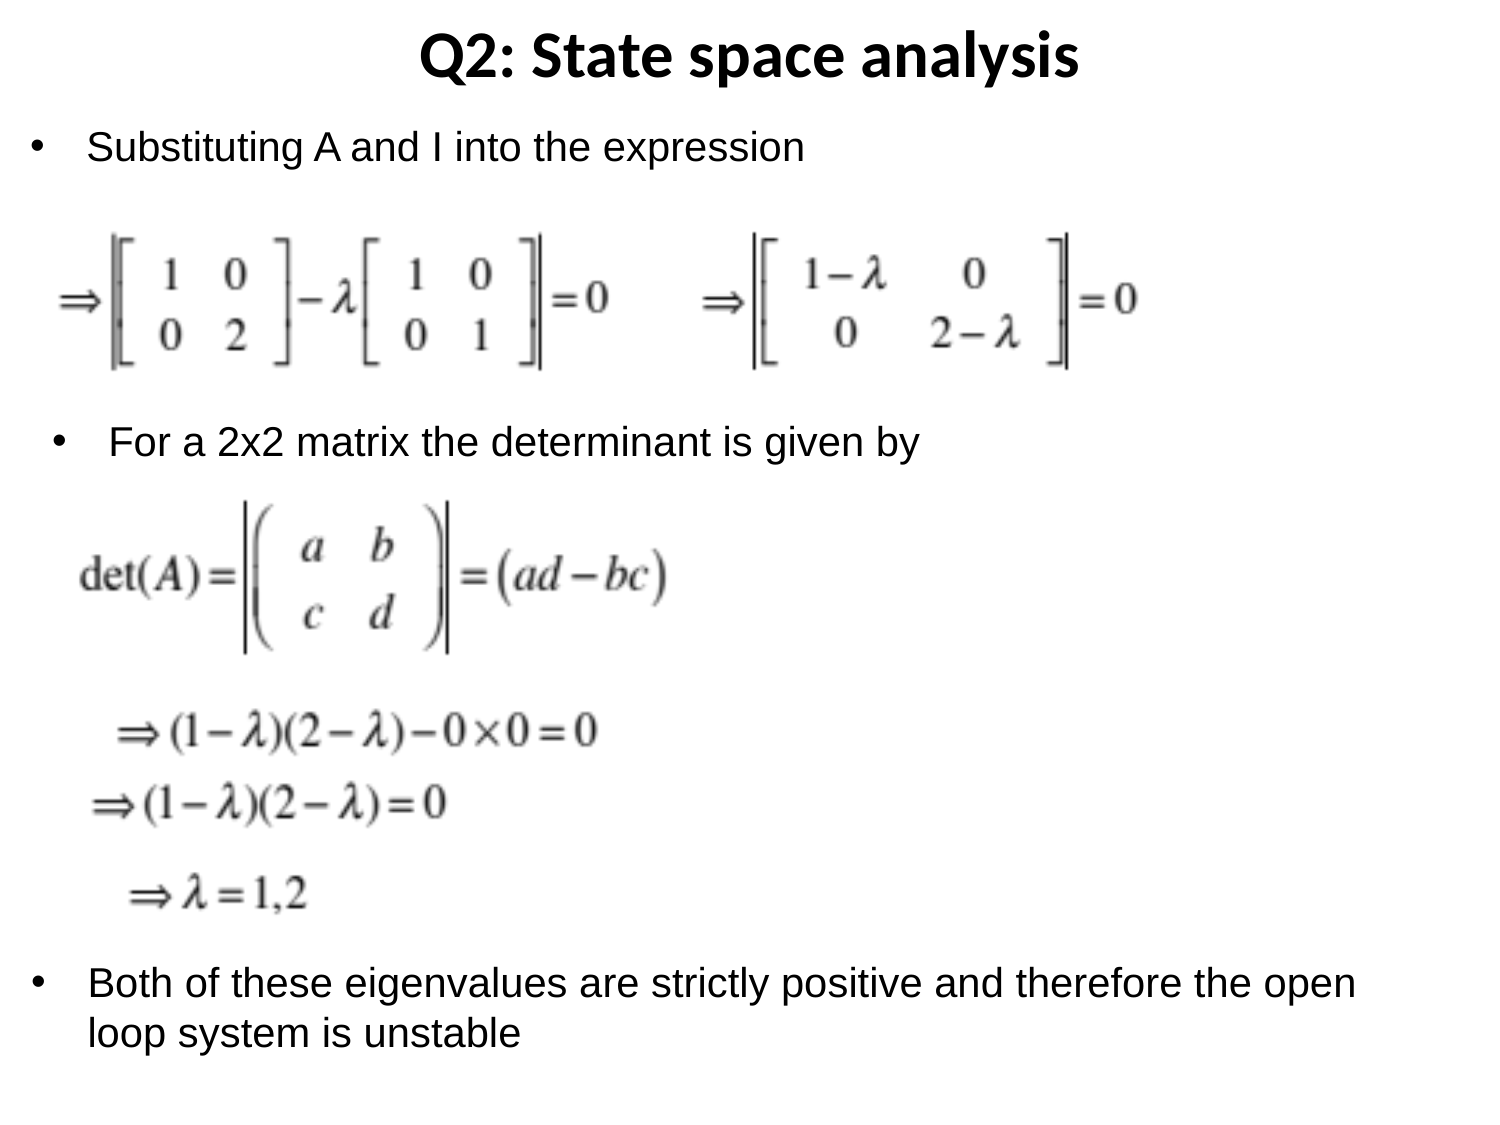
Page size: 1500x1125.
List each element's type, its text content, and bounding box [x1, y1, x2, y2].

text_box Substituting A and I into the expression [15, 112, 1050, 178]
text_box For a 2x2 matrix the determinant is given by [37, 407, 990, 473]
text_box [113, 704, 602, 764]
text_box Q2: State space analysis [74, 1, 1425, 100]
text_box Both of these eigenvalues are strictly positive and therefore the open loop system is unstable [16, 948, 1425, 1064]
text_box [124, 865, 312, 921]
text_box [53, 227, 614, 375]
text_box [87, 775, 451, 836]
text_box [697, 225, 1142, 377]
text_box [74, 489, 672, 662]
